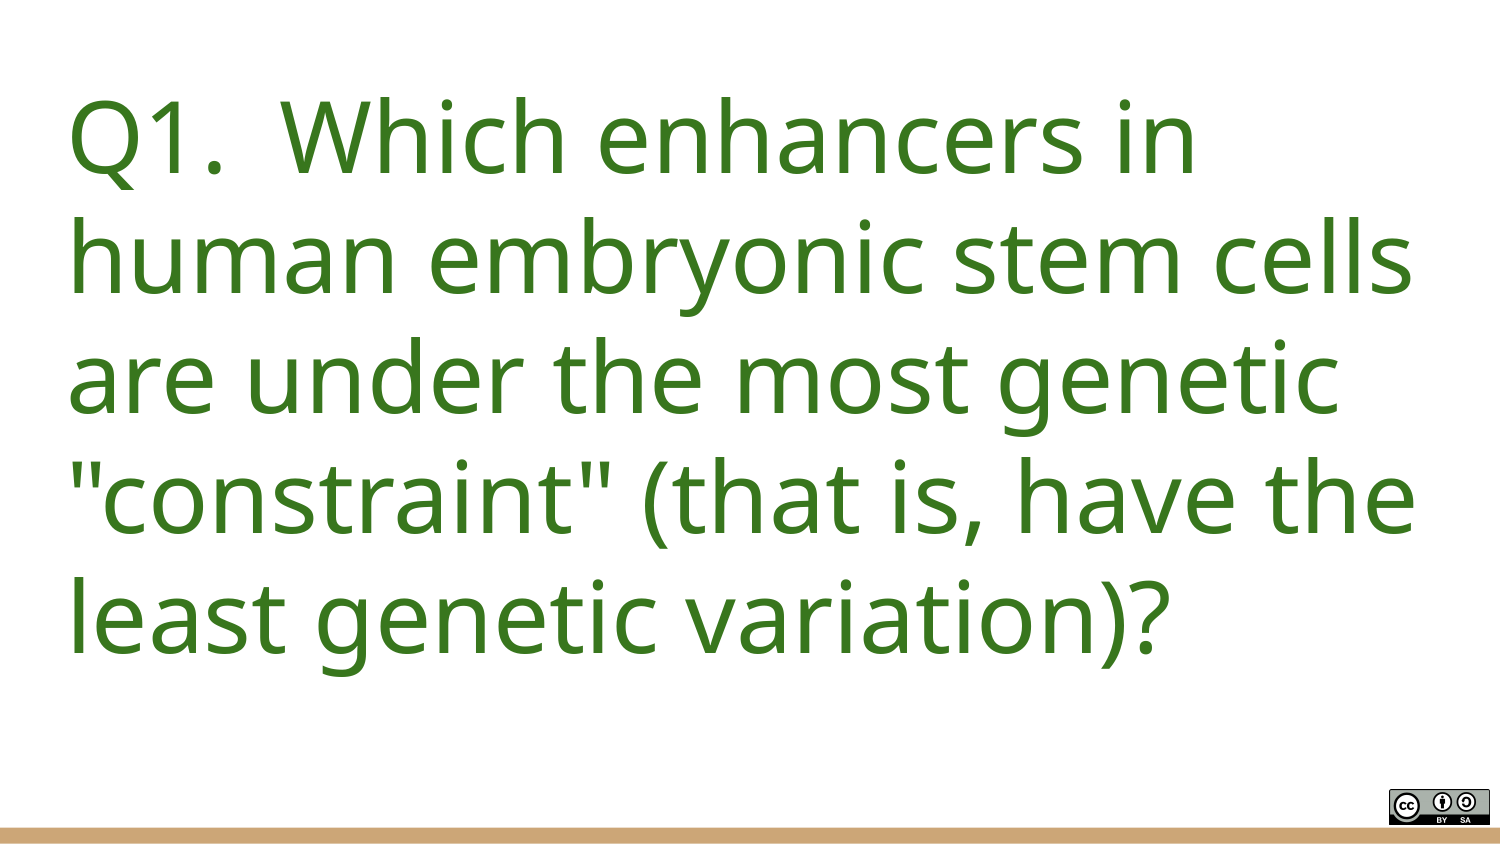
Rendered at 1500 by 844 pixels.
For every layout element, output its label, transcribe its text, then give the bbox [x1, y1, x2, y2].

title Q1. Which enhancers in human embryonic stem cells are under the most genetic "constraint" (that is, have the least genetic variation)? [51, 605, 1449, 689]
picture [1389, 789, 1490, 825]
